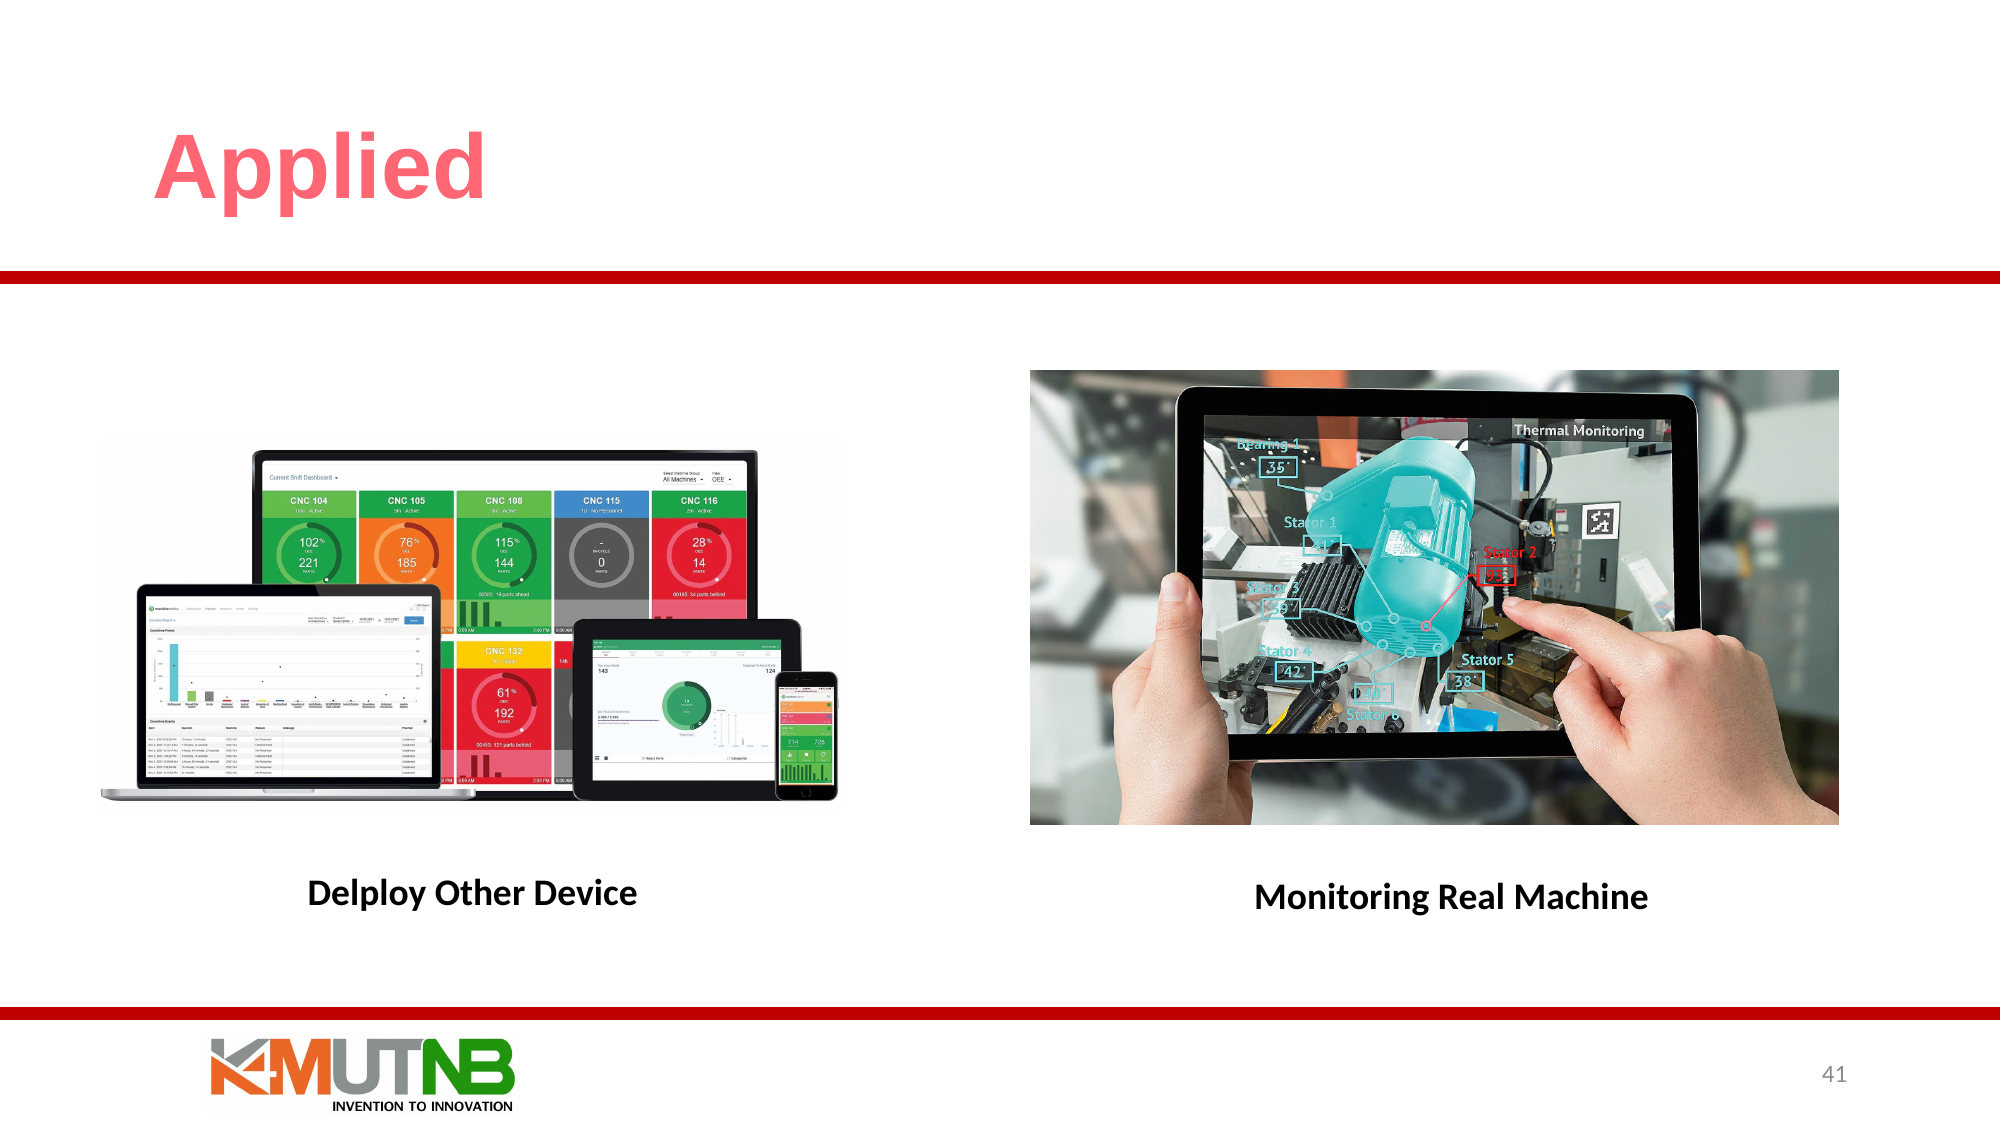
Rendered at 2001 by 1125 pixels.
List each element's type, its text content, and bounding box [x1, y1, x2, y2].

text_box Delploy Other Device [292, 861, 654, 921]
picture [204, 1031, 520, 1116]
slide_number 41 [1412, 1042, 1863, 1103]
picture [97, 438, 843, 812]
text_box Monitoring Real Machine [1239, 864, 1665, 925]
picture [1030, 370, 1839, 825]
title Applied [137, 59, 1863, 278]
